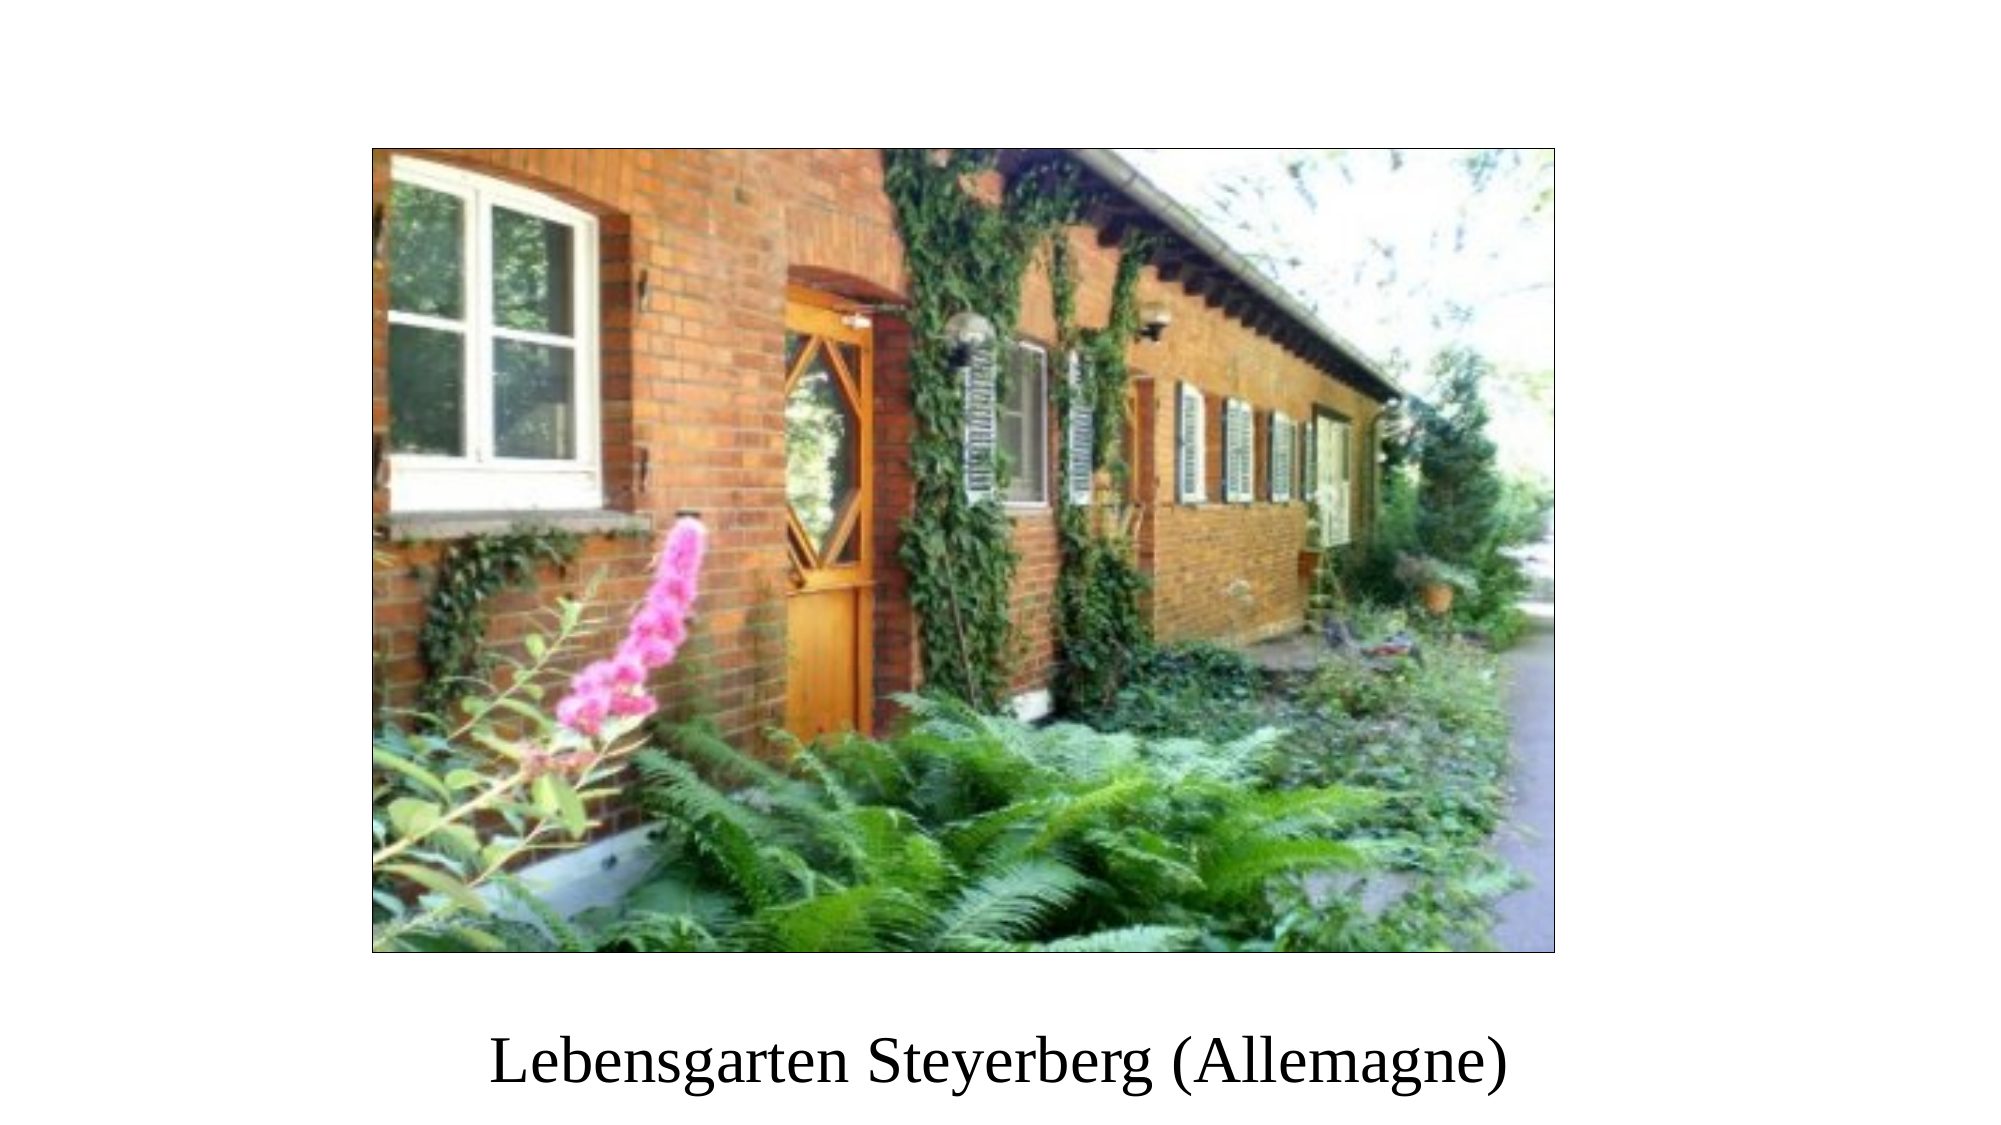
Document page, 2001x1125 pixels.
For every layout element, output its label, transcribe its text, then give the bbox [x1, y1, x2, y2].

picture [372, 148, 1555, 953]
title Lebensgarten Steyerberg (Allemagne) [249, 1009, 1750, 1105]
